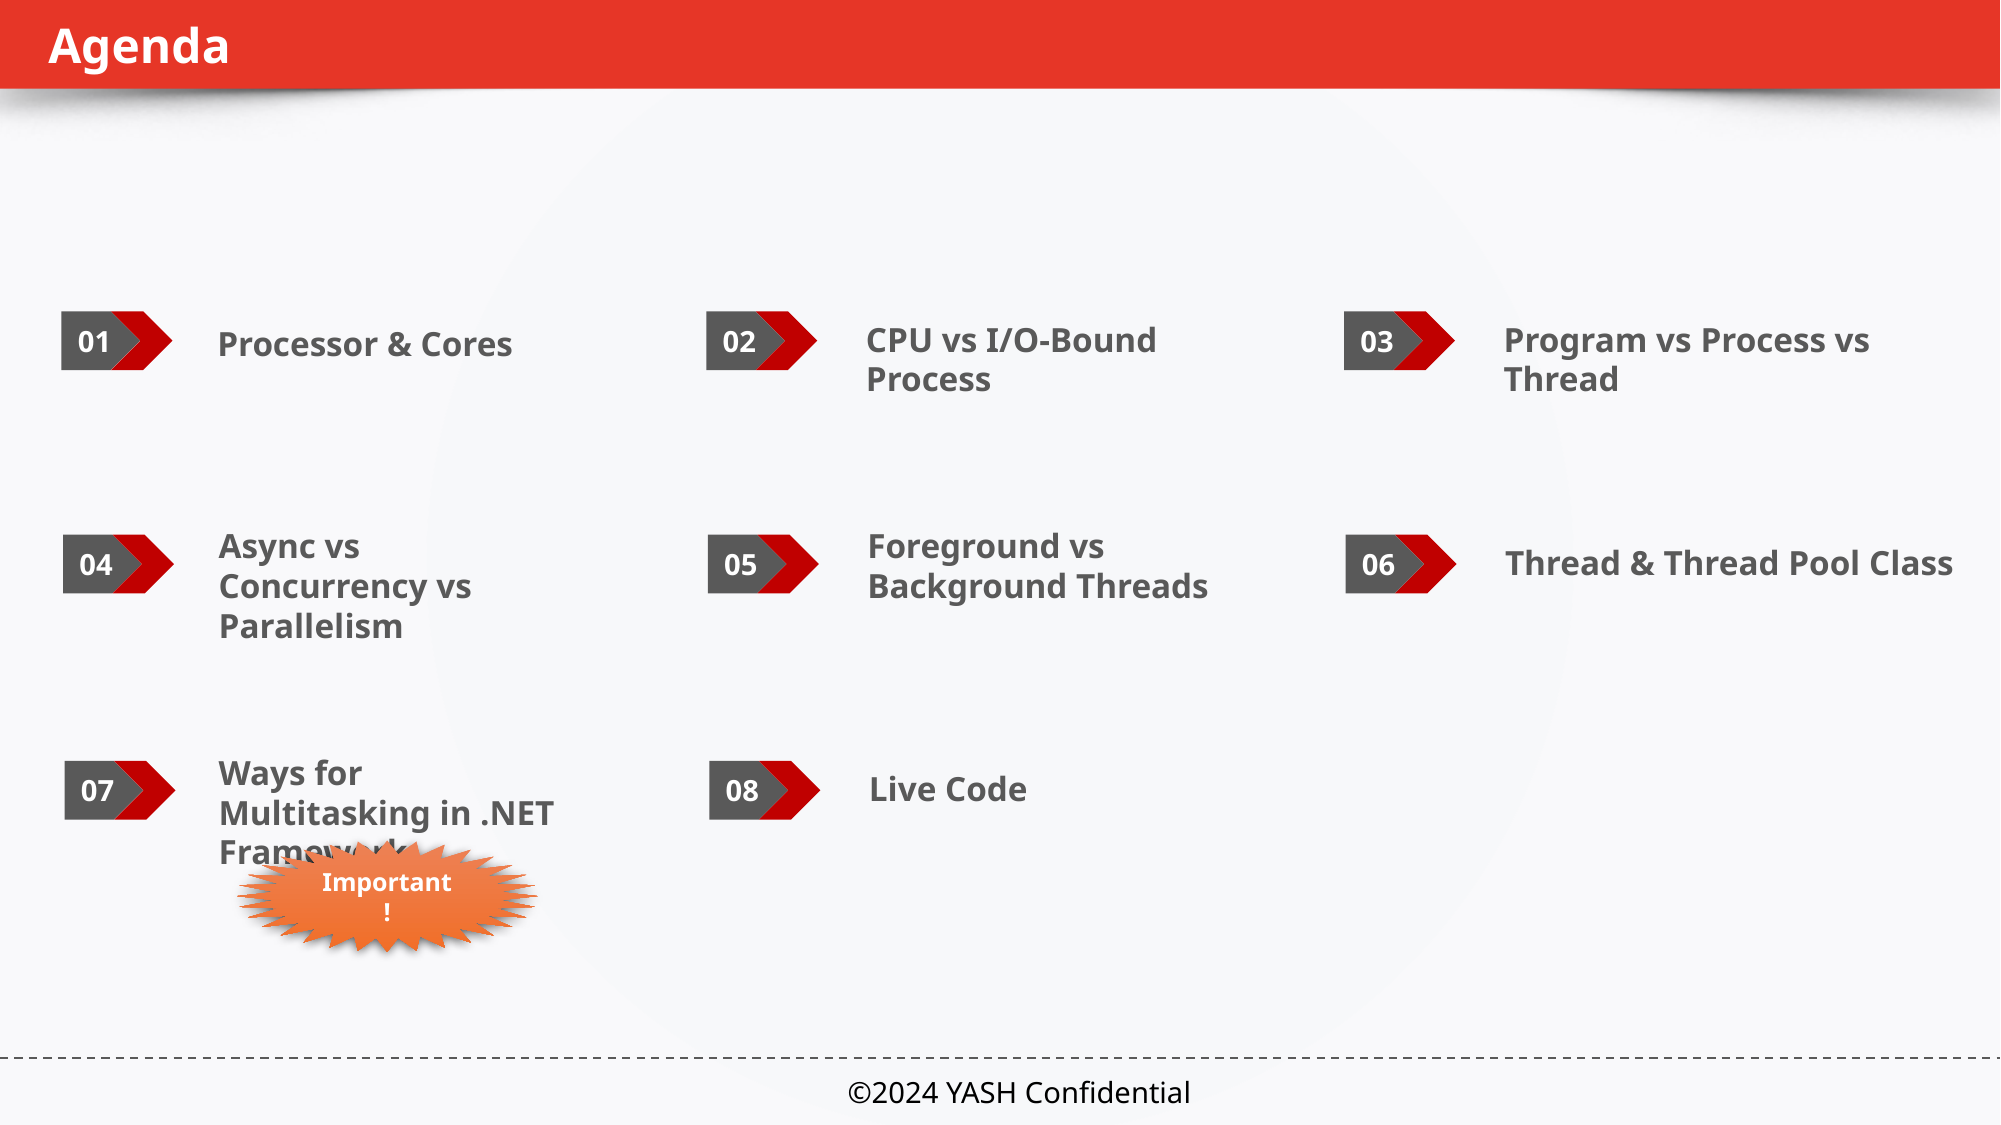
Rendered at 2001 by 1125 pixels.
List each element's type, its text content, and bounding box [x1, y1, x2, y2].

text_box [707, 517, 1268, 614]
picture [0, 1, 2001, 141]
text_box Important! [236, 841, 538, 952]
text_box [705, 310, 1295, 371]
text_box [1345, 534, 1970, 594]
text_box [64, 743, 571, 841]
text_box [61, 310, 686, 372]
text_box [708, 760, 1270, 821]
title Agenda [33, 7, 1251, 81]
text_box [1343, 310, 1969, 371]
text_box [62, 517, 592, 614]
